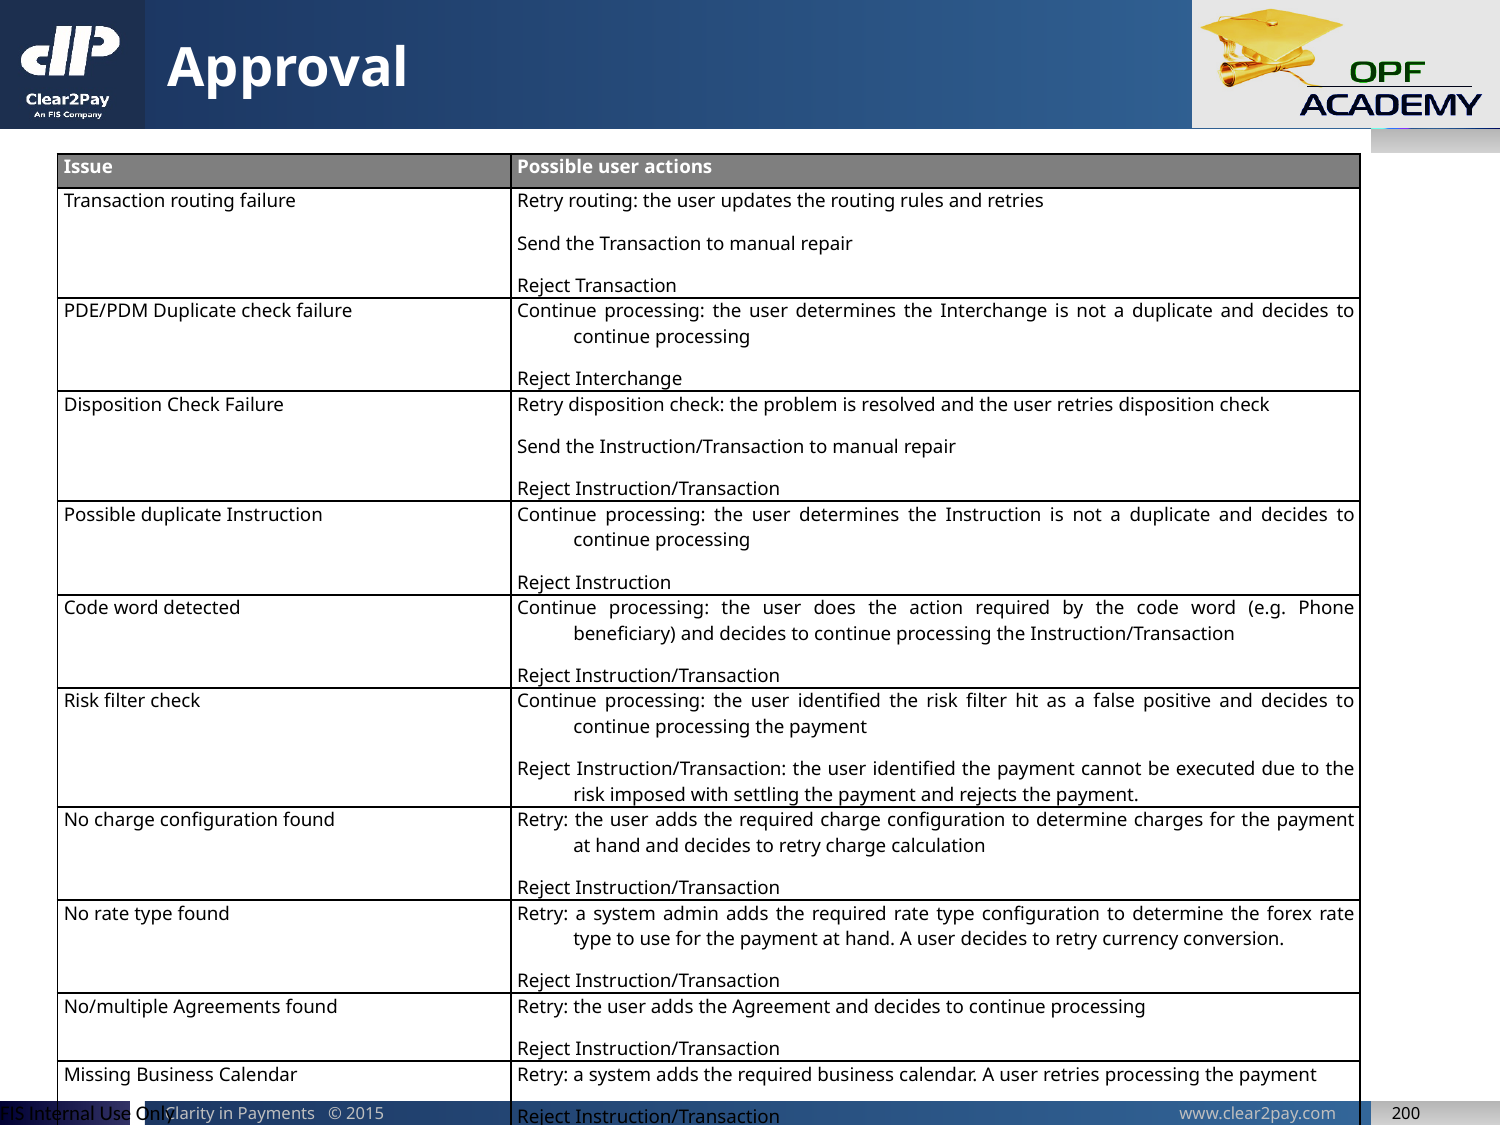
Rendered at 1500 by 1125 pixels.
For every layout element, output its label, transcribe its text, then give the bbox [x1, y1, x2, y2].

table_cell Risk filter check [58, 689, 510, 806]
table_cell No/multiple Agreements found [58, 994, 510, 1060]
table_cell Retry: a system admin adds the required rate type configuration to determine the forex rate type to use for the payment at hand. A user decides to retry currency conversion. Reject Instruction/Transaction [512, 901, 1359, 992]
table_cell PDE/PDM Duplicate check failure [58, 299, 510, 390]
table_cell Continue processing: the user does the action required by the code word (e.g. Phone beneficiary) and decides to continue processing the Instruction/Transaction Reject Instruction/Transaction [512, 596, 1359, 687]
table_header Possible user actions [512, 155, 1359, 187]
table_cell Continue processing: the user identified the risk filter hit as a false positive and decides to continue processing the payment Reject Instruction/Transaction: the user identified the payment cannot be executed due to the risk imposed with settling the payment and rejects the payment. [512, 689, 1359, 806]
table_cell Code word detected [58, 596, 510, 687]
table_header Issue [58, 155, 510, 187]
table_cell Retry disposition check: the problem is resolved and the user retries disposition check Send the Instruction/Transaction to manual repair Reject Instruction/Transaction [512, 392, 1359, 500]
table_cell Possible duplicate Instruction [58, 502, 510, 594]
table_cell Continue processing: the user determines the Interchange is not a duplicate and decides to continue processing Reject Interchange [512, 299, 1359, 390]
table_cell Retry: a system adds the required business calendar. A user retries processing the payment Reject Instruction/Transaction [512, 1062, 1359, 1125]
table_cell Retry: the user adds the Agreement and decides to continue processing Reject Instruction/Transaction [512, 994, 1359, 1060]
table_cell Retry routing: the user updates the routing rules and retries Send the Transaction to manual repair Reject Transaction [512, 189, 1359, 297]
table_cell Transaction routing failure [58, 189, 510, 297]
table_cell Retry: the user adds the required charge configuration to determine charges for the payment at hand and decides to retry charge calculation Reject Instruction/Transaction [512, 808, 1359, 899]
table_cell No rate type found [58, 901, 510, 992]
table_cell Disposition Check Failure [58, 392, 510, 500]
table_cell No charge configuration found [58, 808, 510, 899]
table_cell Missing Business Calendar [58, 1062, 510, 1125]
table_cell Continue processing: the user determines the Instruction is not a duplicate and decides to continue processing Reject Instruction [512, 502, 1359, 594]
picture [1372, 0, 1500, 129]
title Approval [152, 0, 1372, 129]
picture [0, 0, 145, 129]
